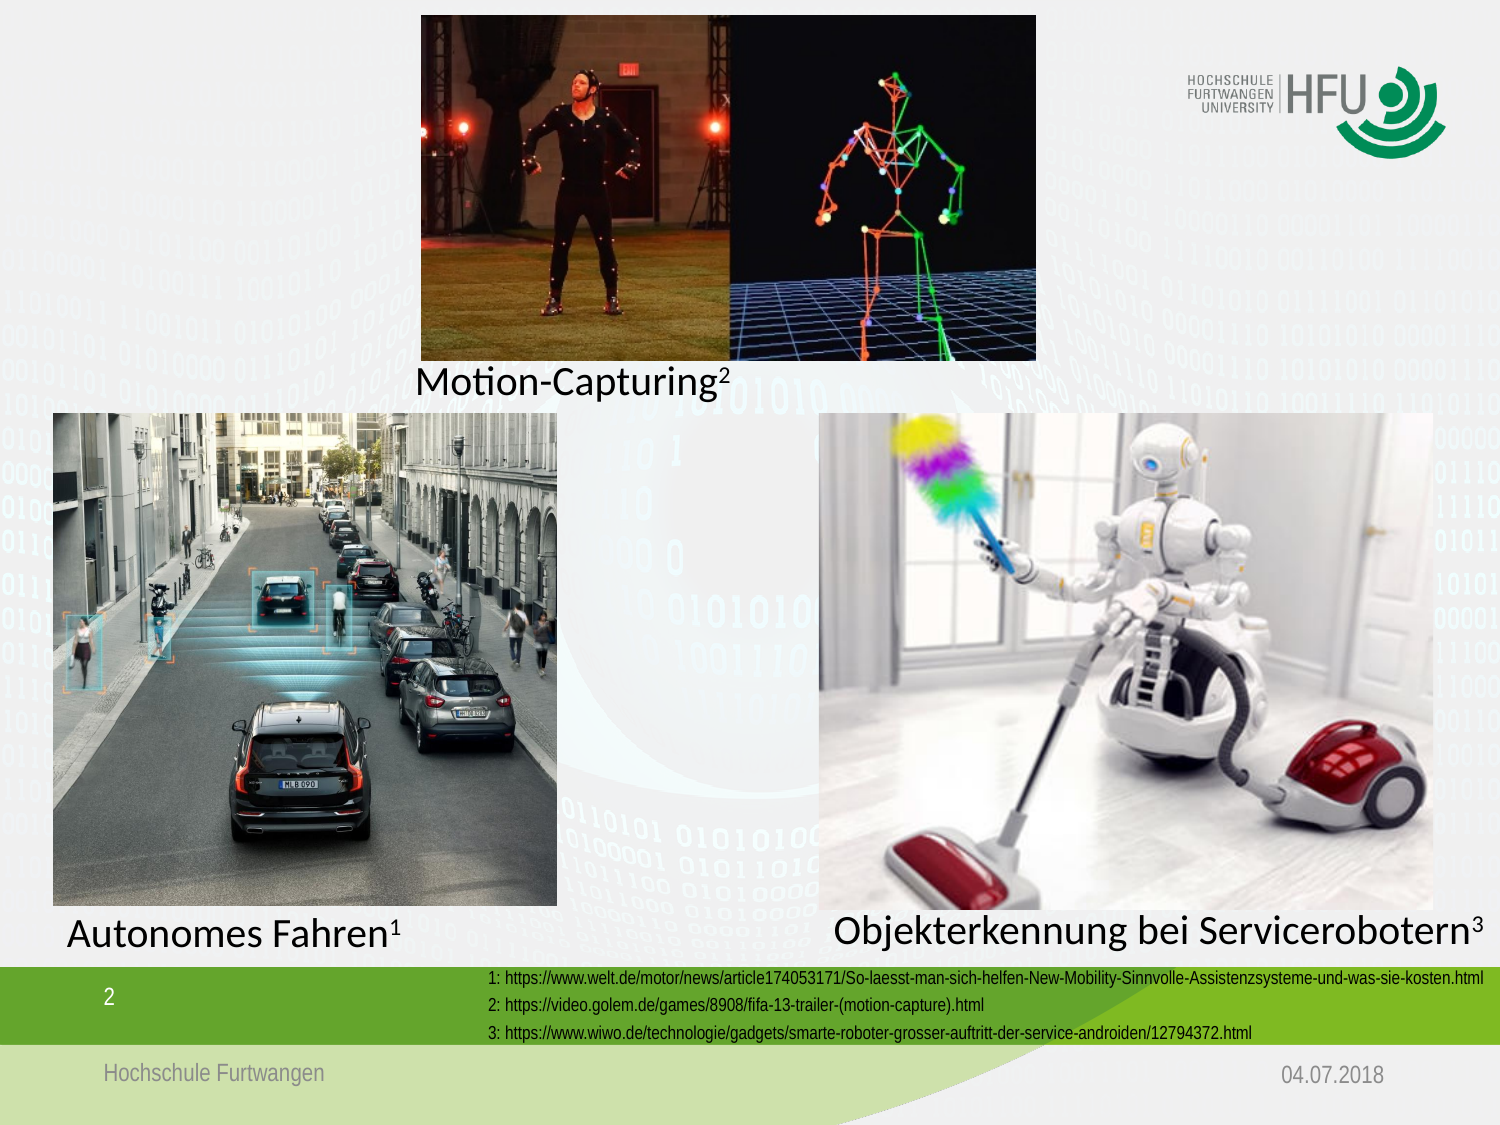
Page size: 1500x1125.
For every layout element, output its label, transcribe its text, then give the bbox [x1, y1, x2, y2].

picture [818, 412, 1434, 910]
footer Hochschule Furtwangen [88, 1044, 420, 1105]
text_box Objekterkennung bei Servicerobotern3 [818, 905, 1500, 960]
picture [421, 14, 1036, 361]
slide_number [1257, 1051, 1400, 1107]
picture [1166, 53, 1454, 164]
picture [0, 967, 1500, 1125]
picture [52, 412, 557, 906]
text_box 1: https://www.welt.de/motor/news/article174053171/So-laesst-man-sich-helfen-New-Mobility-Sinnvolle-Assistenzsysteme-und-was-sie-kosten.html 2: https://video.golem.de/games/8908/fifa-13-trailer-(motion-capture).html 3: https://www.wiwo.de/technologie/gadgets/smarte-roboter-grosser-auftritt-der-service-androiden/12794372.html [473, 962, 1500, 1051]
text_box Motion-Capturing2 [400, 356, 1126, 412]
text_box Autonomes Fahren1 [52, 908, 779, 964]
slide_number 2 [88, 967, 160, 1028]
